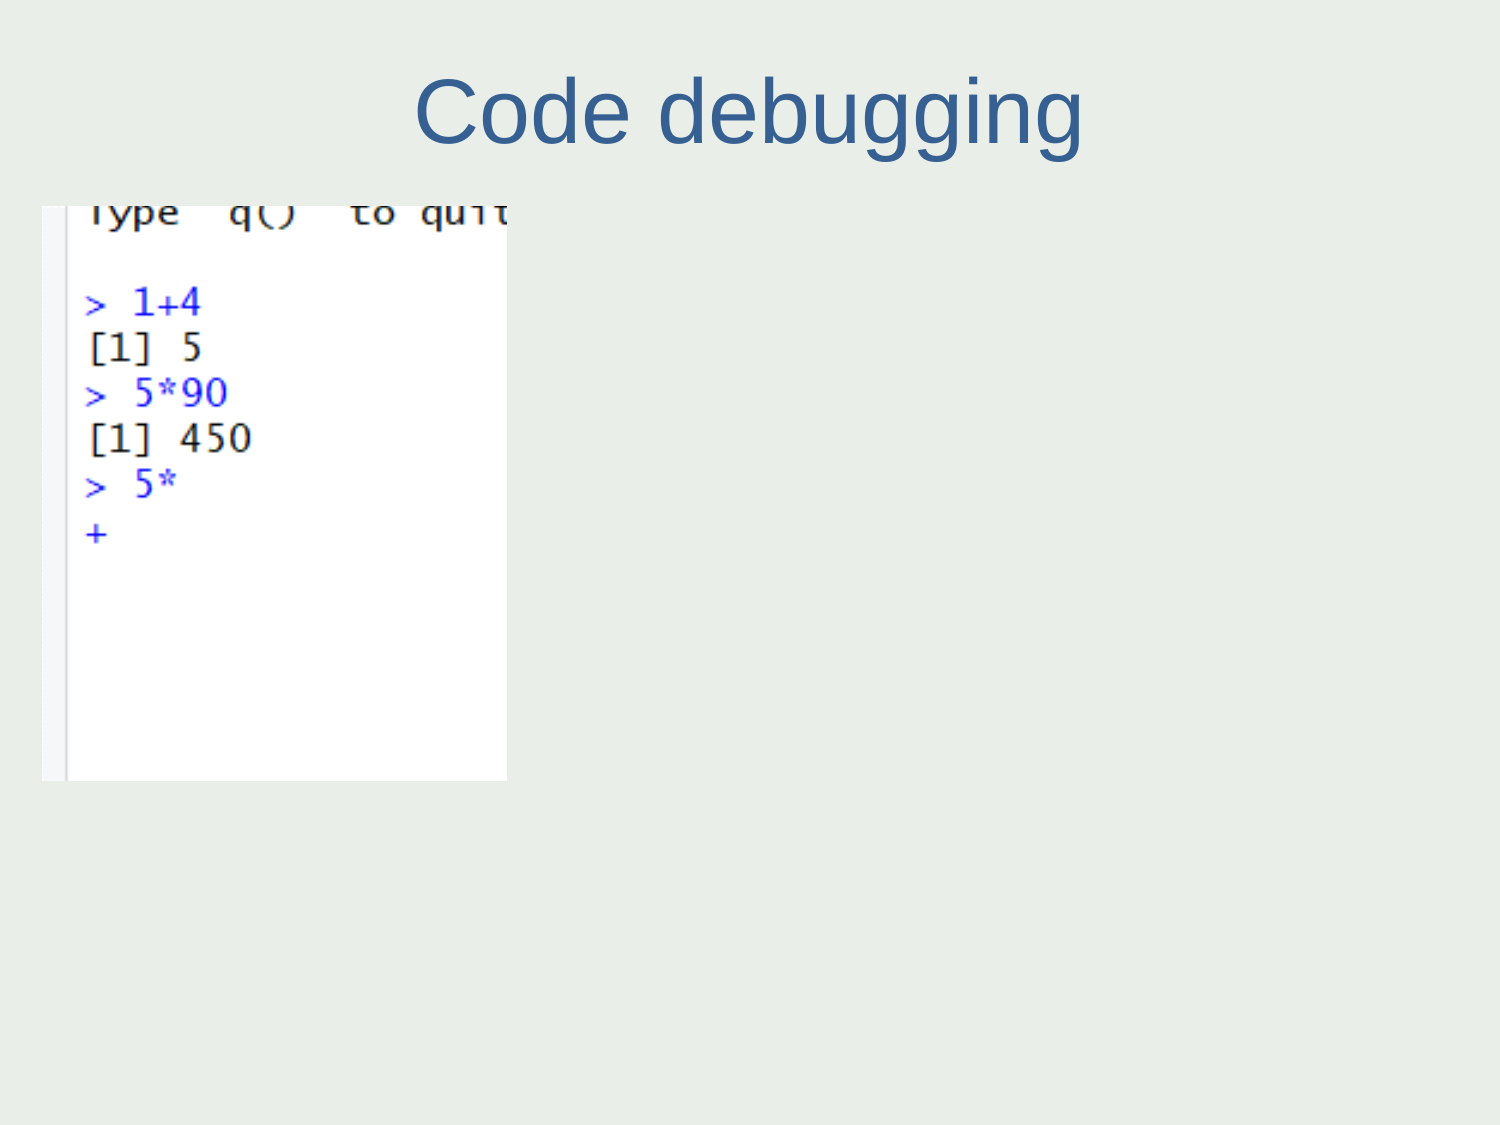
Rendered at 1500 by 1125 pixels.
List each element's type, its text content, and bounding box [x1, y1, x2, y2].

picture [42, 206, 508, 781]
text_box Code debugging [75, 45, 1425, 233]
